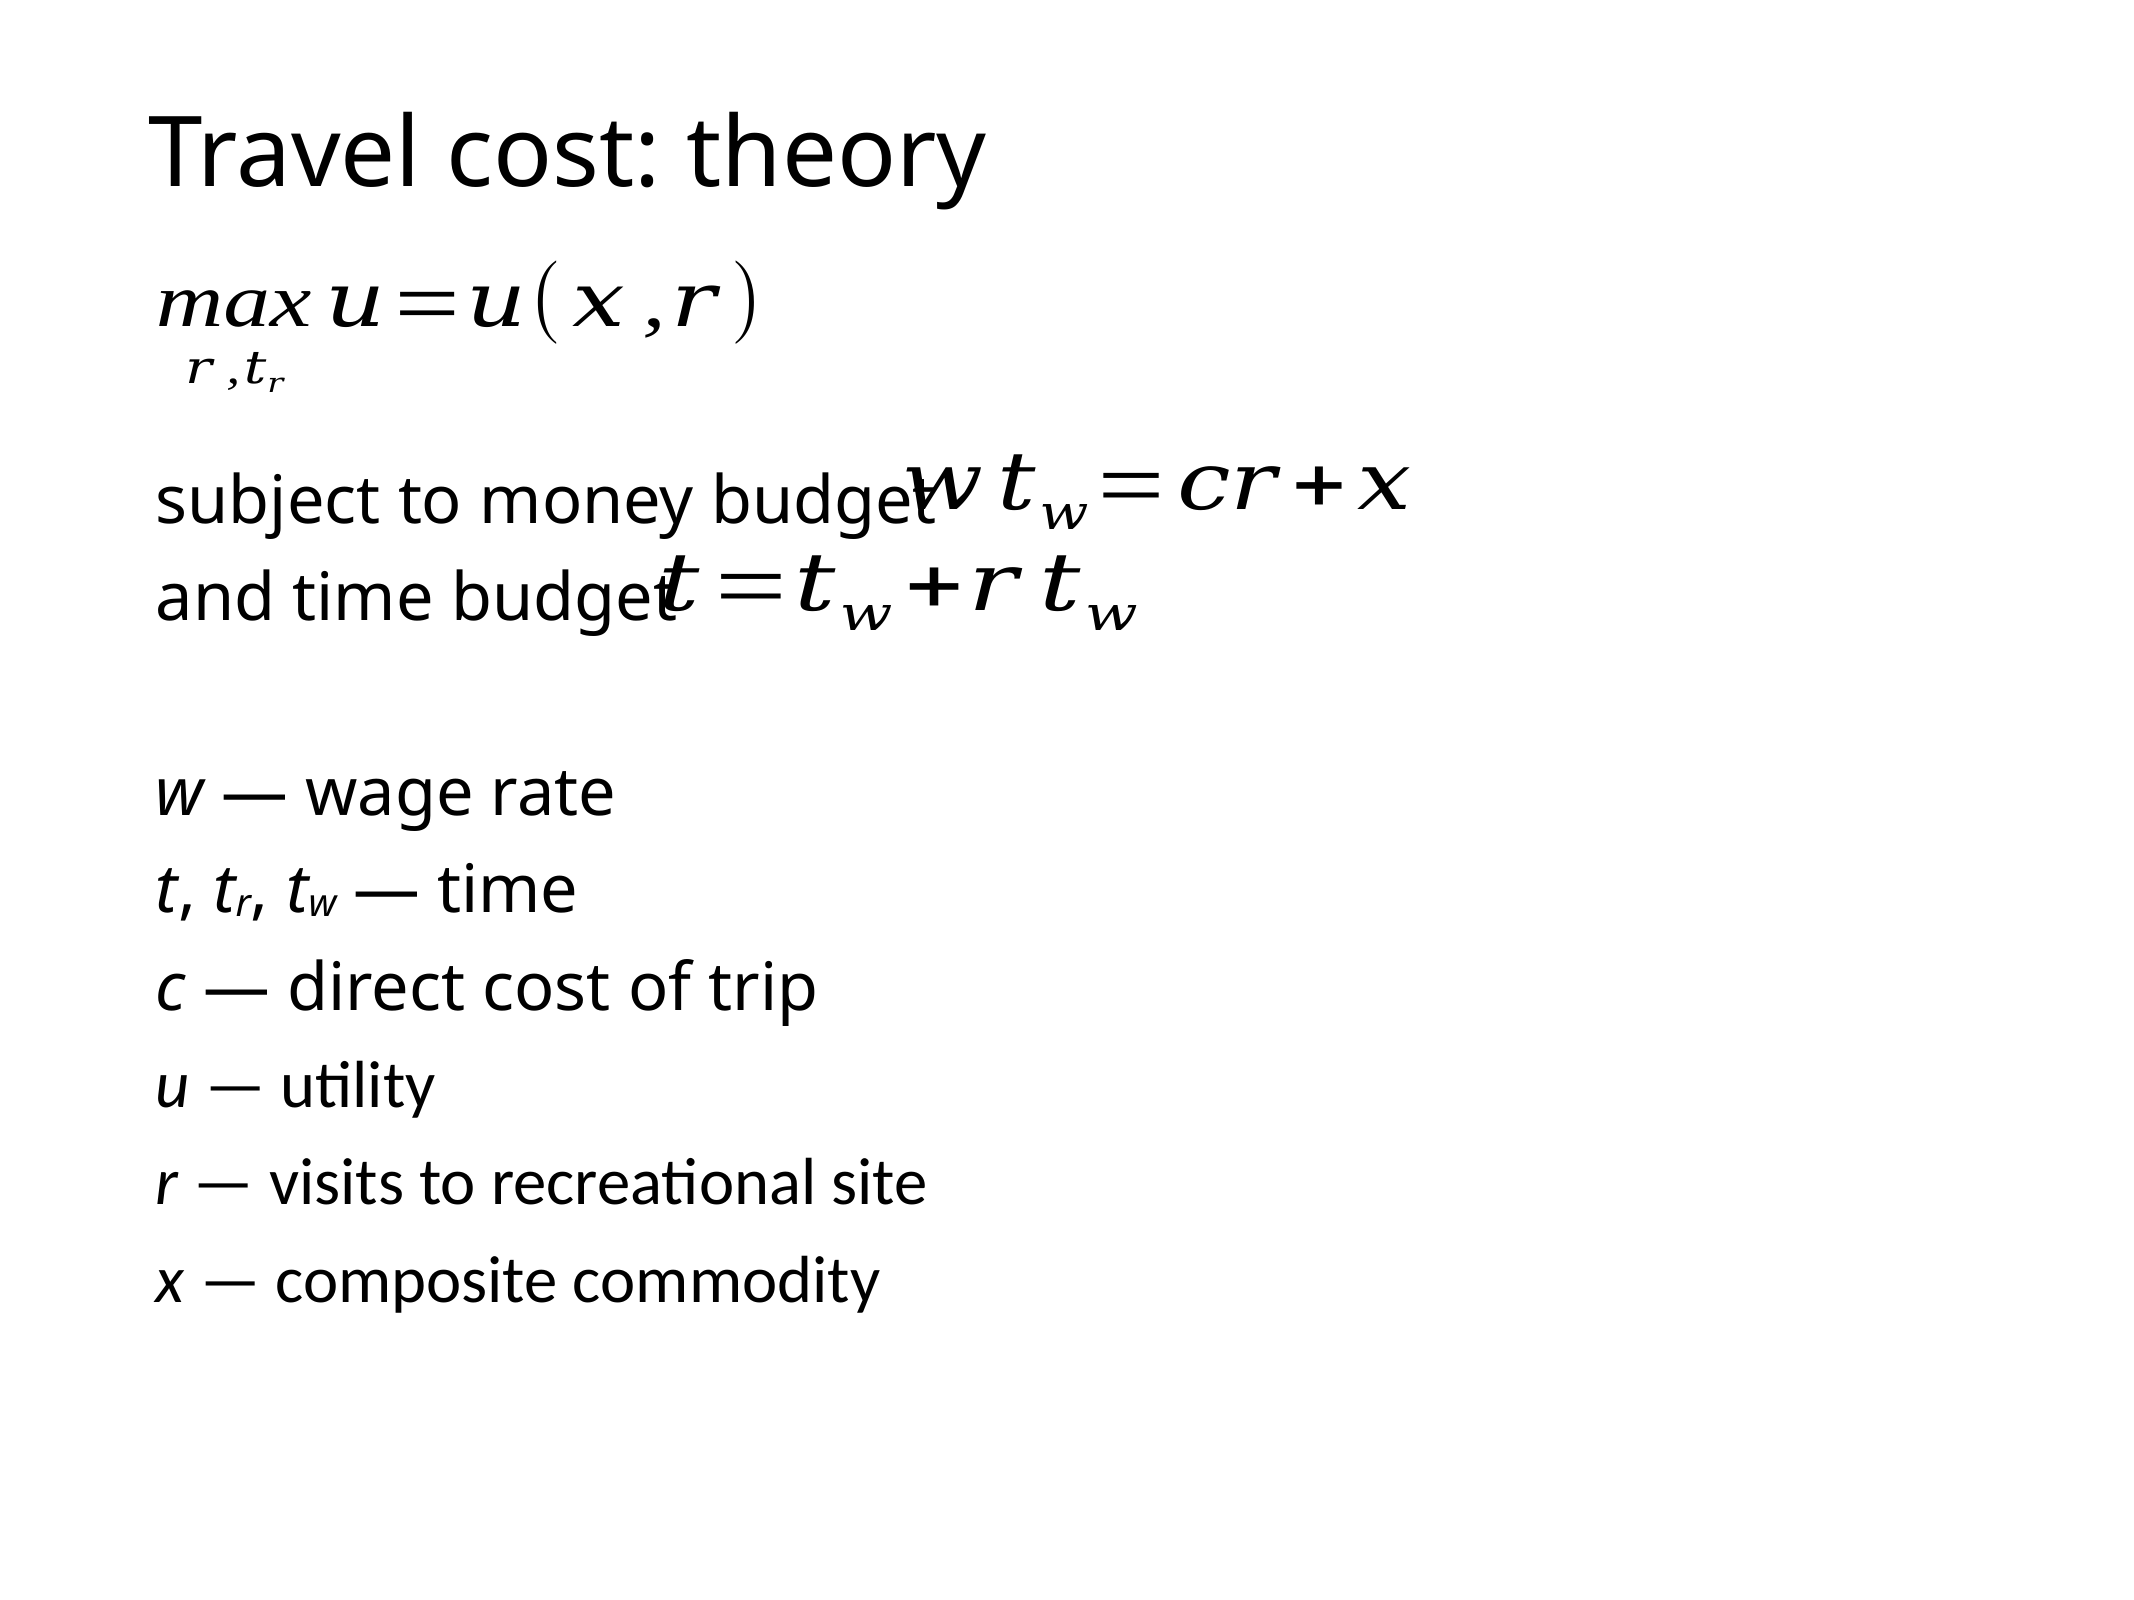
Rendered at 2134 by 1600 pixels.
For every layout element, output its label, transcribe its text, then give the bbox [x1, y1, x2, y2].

title Travel cost: theory [133, 0, 1974, 310]
text_box subject to money budget and time budget w — wage rate t, tr, tw — time c — direct cost of trip u — utility r — visits to recreational site x — composite commodity [155, 472, 2023, 1459]
